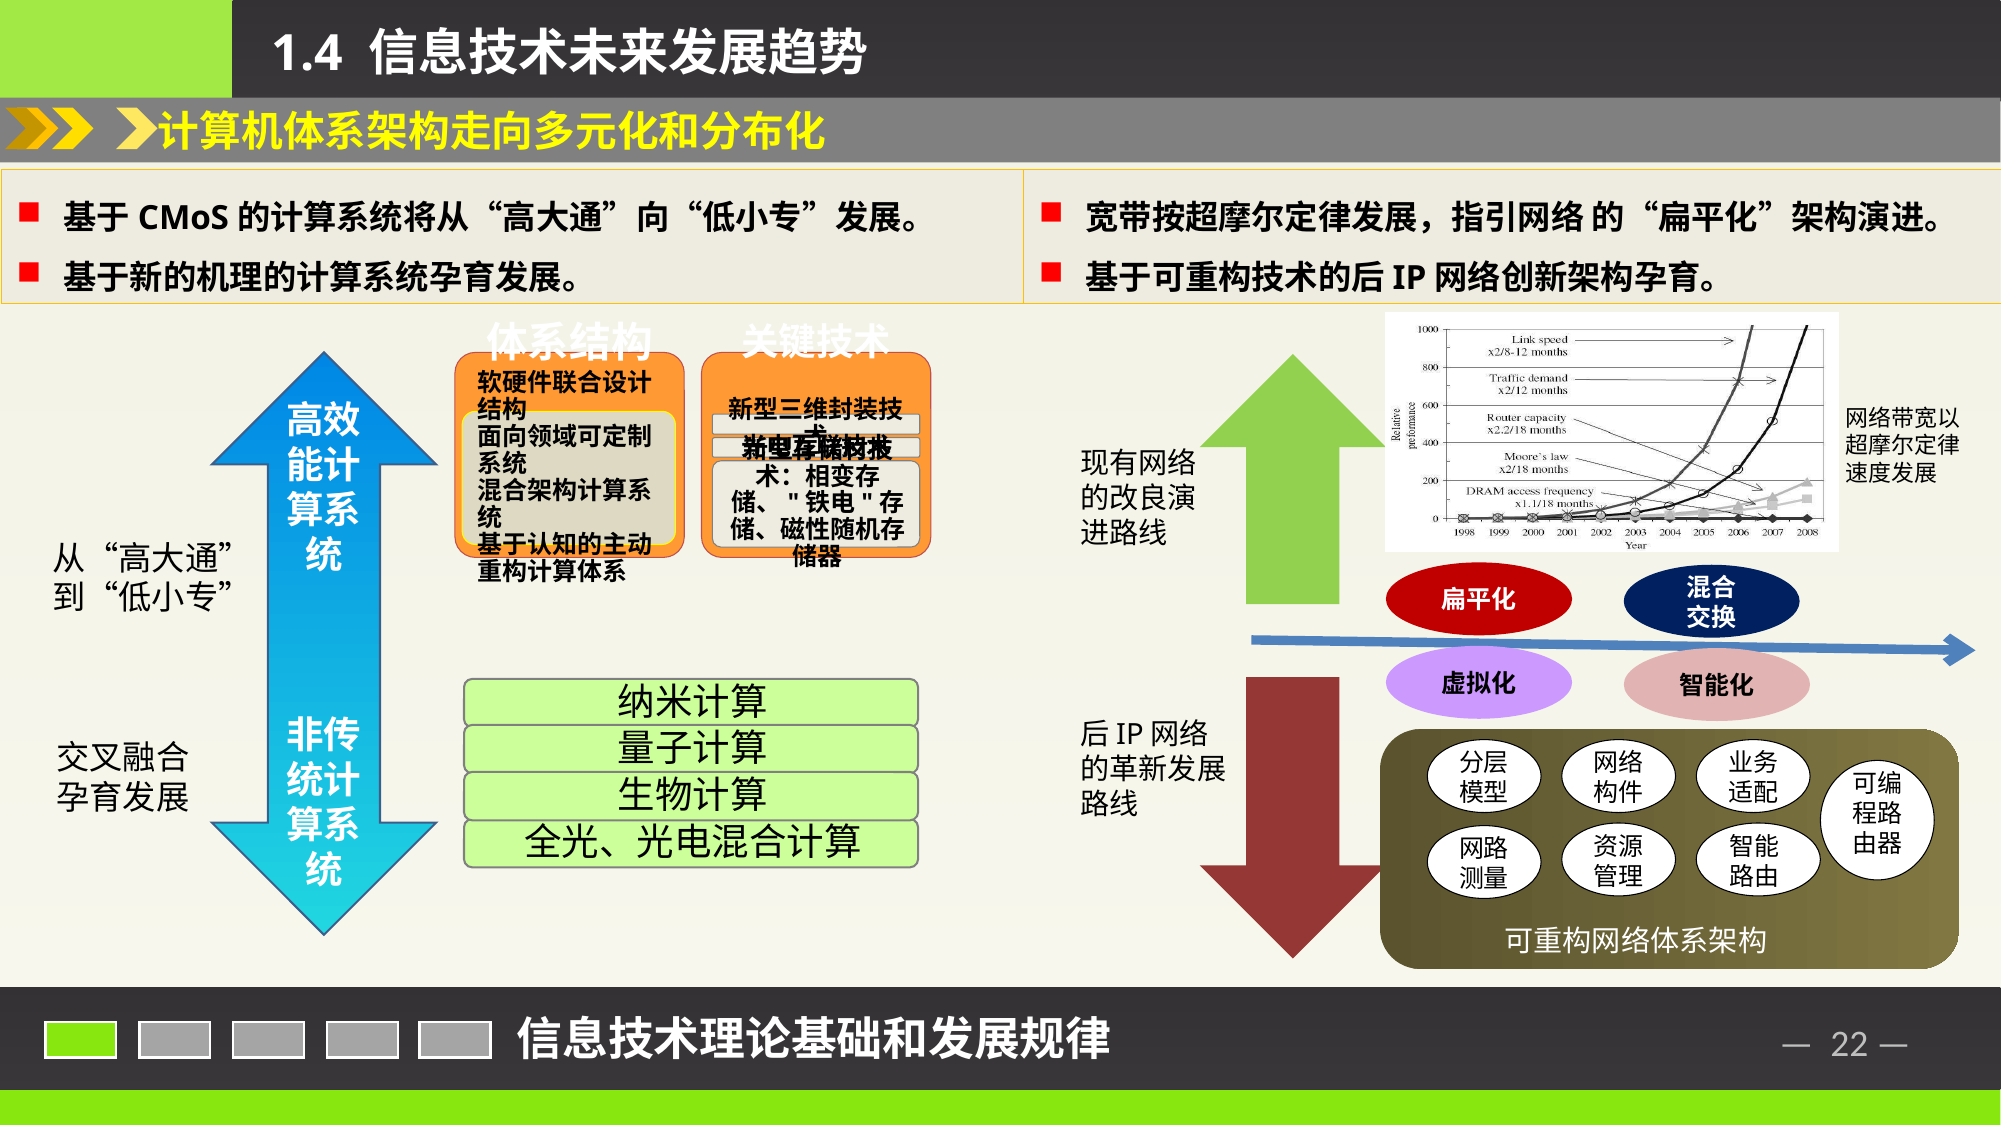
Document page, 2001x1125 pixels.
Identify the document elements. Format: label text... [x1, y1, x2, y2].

text_box [419, 1022, 491, 1058]
text_box [327, 1022, 398, 1058]
text_box 宽带按超摩尔定律发展，指引网络 的“扁平化”架构演进。 基于可重构技术的后IP网络创新架构孕育。 [1023, 169, 2001, 304]
text_box [5, 107, 47, 150]
text_box [0, 0, 232, 97]
text_box 计算机体系架构走向多元化和分布化 [0, 97, 2001, 163]
text_box [45, 1022, 117, 1058]
text_box 基于CMoS的计算系统将从“高大通”向“低小专”发展。 基于新的机理的计算系统孕育发展。 [1, 169, 1023, 304]
text_box [233, 1022, 304, 1058]
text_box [1065, 312, 1997, 969]
text_box 1.4 信息技术未来发展趋势 [257, 13, 1310, 88]
text_box [139, 1022, 211, 1058]
text_box 信息技术理论基础和发展规律 [502, 1002, 1142, 1072]
text_box [26, 107, 59, 150]
text_box [52, 107, 94, 150]
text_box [37, 352, 1053, 1003]
text_box [232, 0, 2001, 97]
text_box [116, 107, 158, 150]
